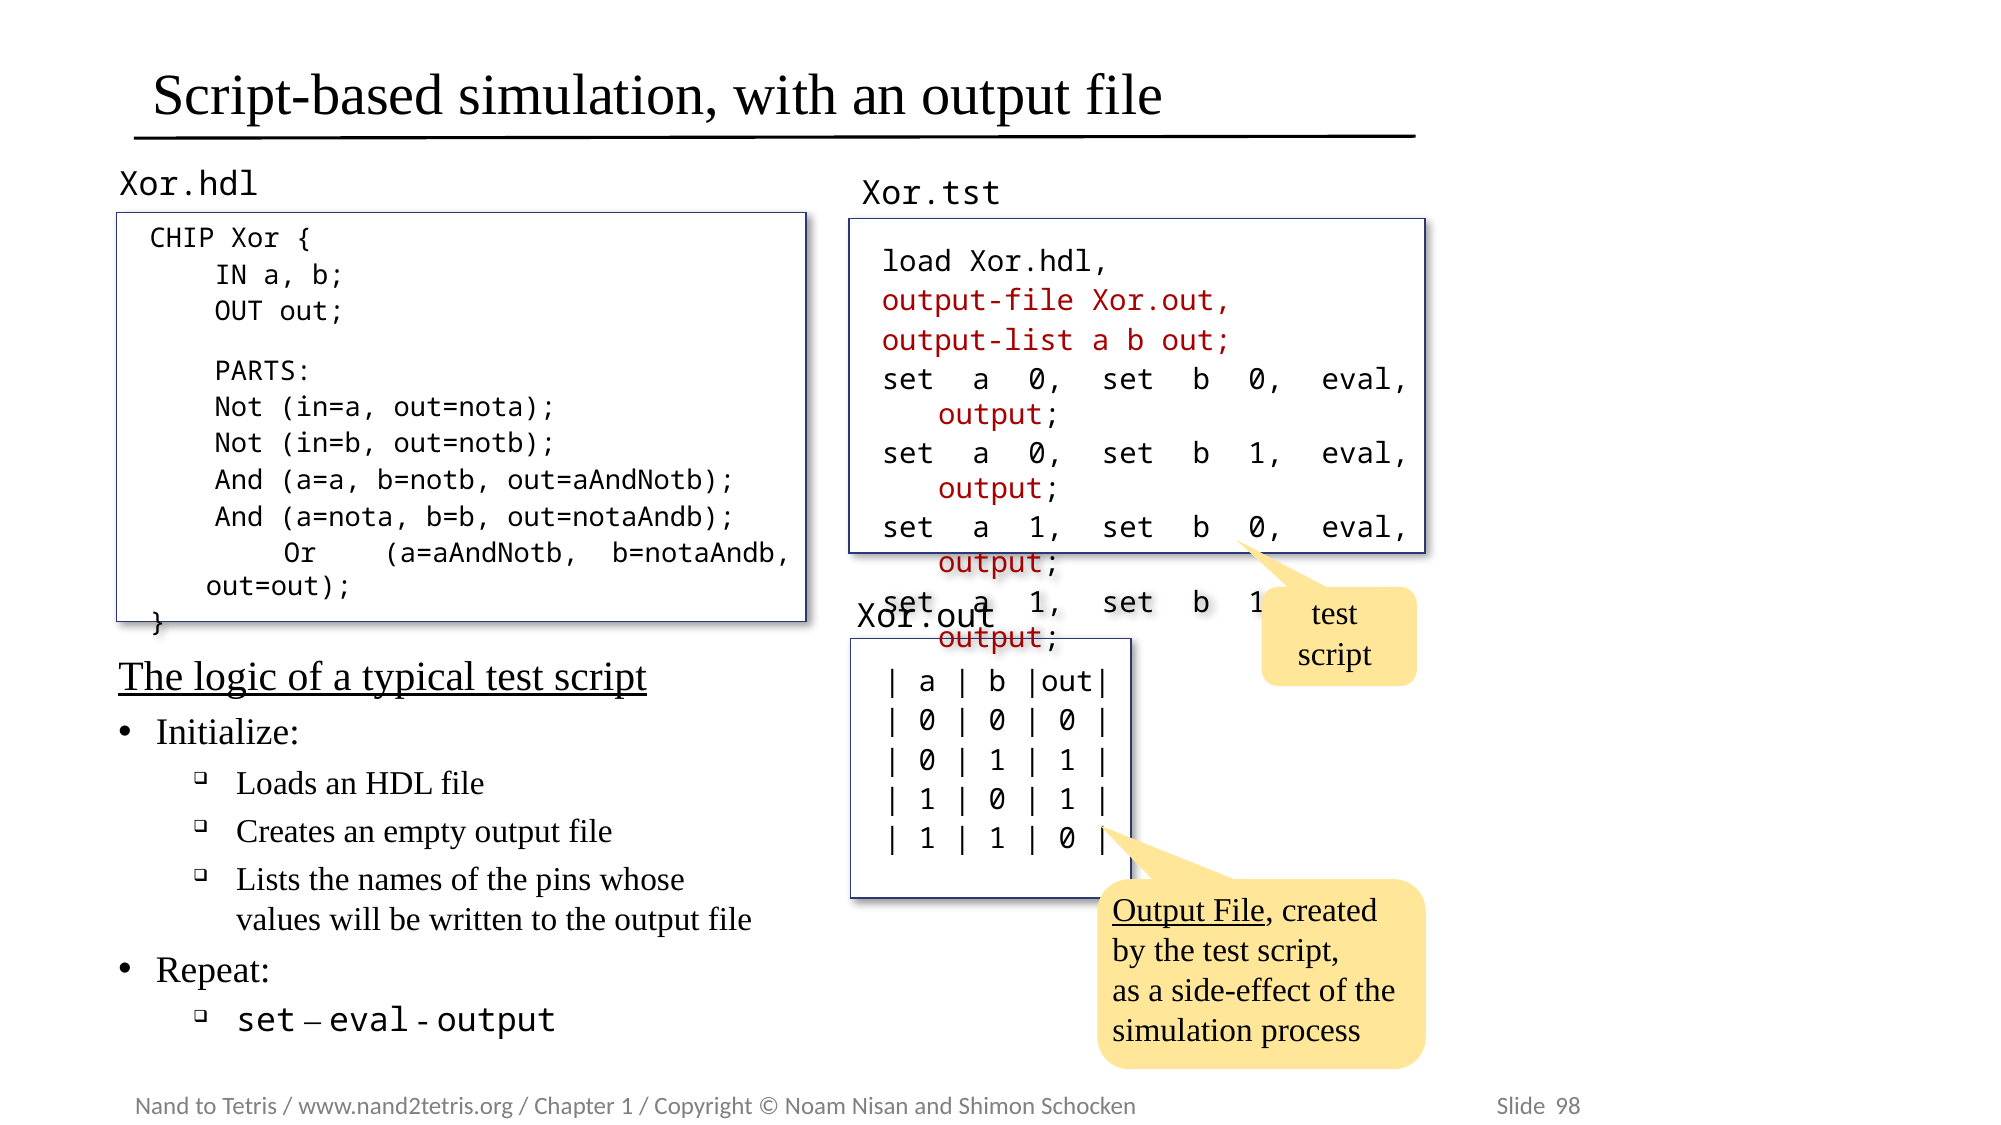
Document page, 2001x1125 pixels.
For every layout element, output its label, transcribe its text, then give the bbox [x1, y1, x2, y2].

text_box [846, 163, 1425, 687]
list The logic of a typical test script Initialize: Loads an HDL file Creates an empty output file Lists the names of the pins whose values will be written to the output file Repeat: set – eval - output [103, 641, 841, 1061]
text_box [841, 586, 1426, 1070]
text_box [103, 154, 806, 622]
title Script-based simulation, with an output file [137, 48, 1417, 144]
